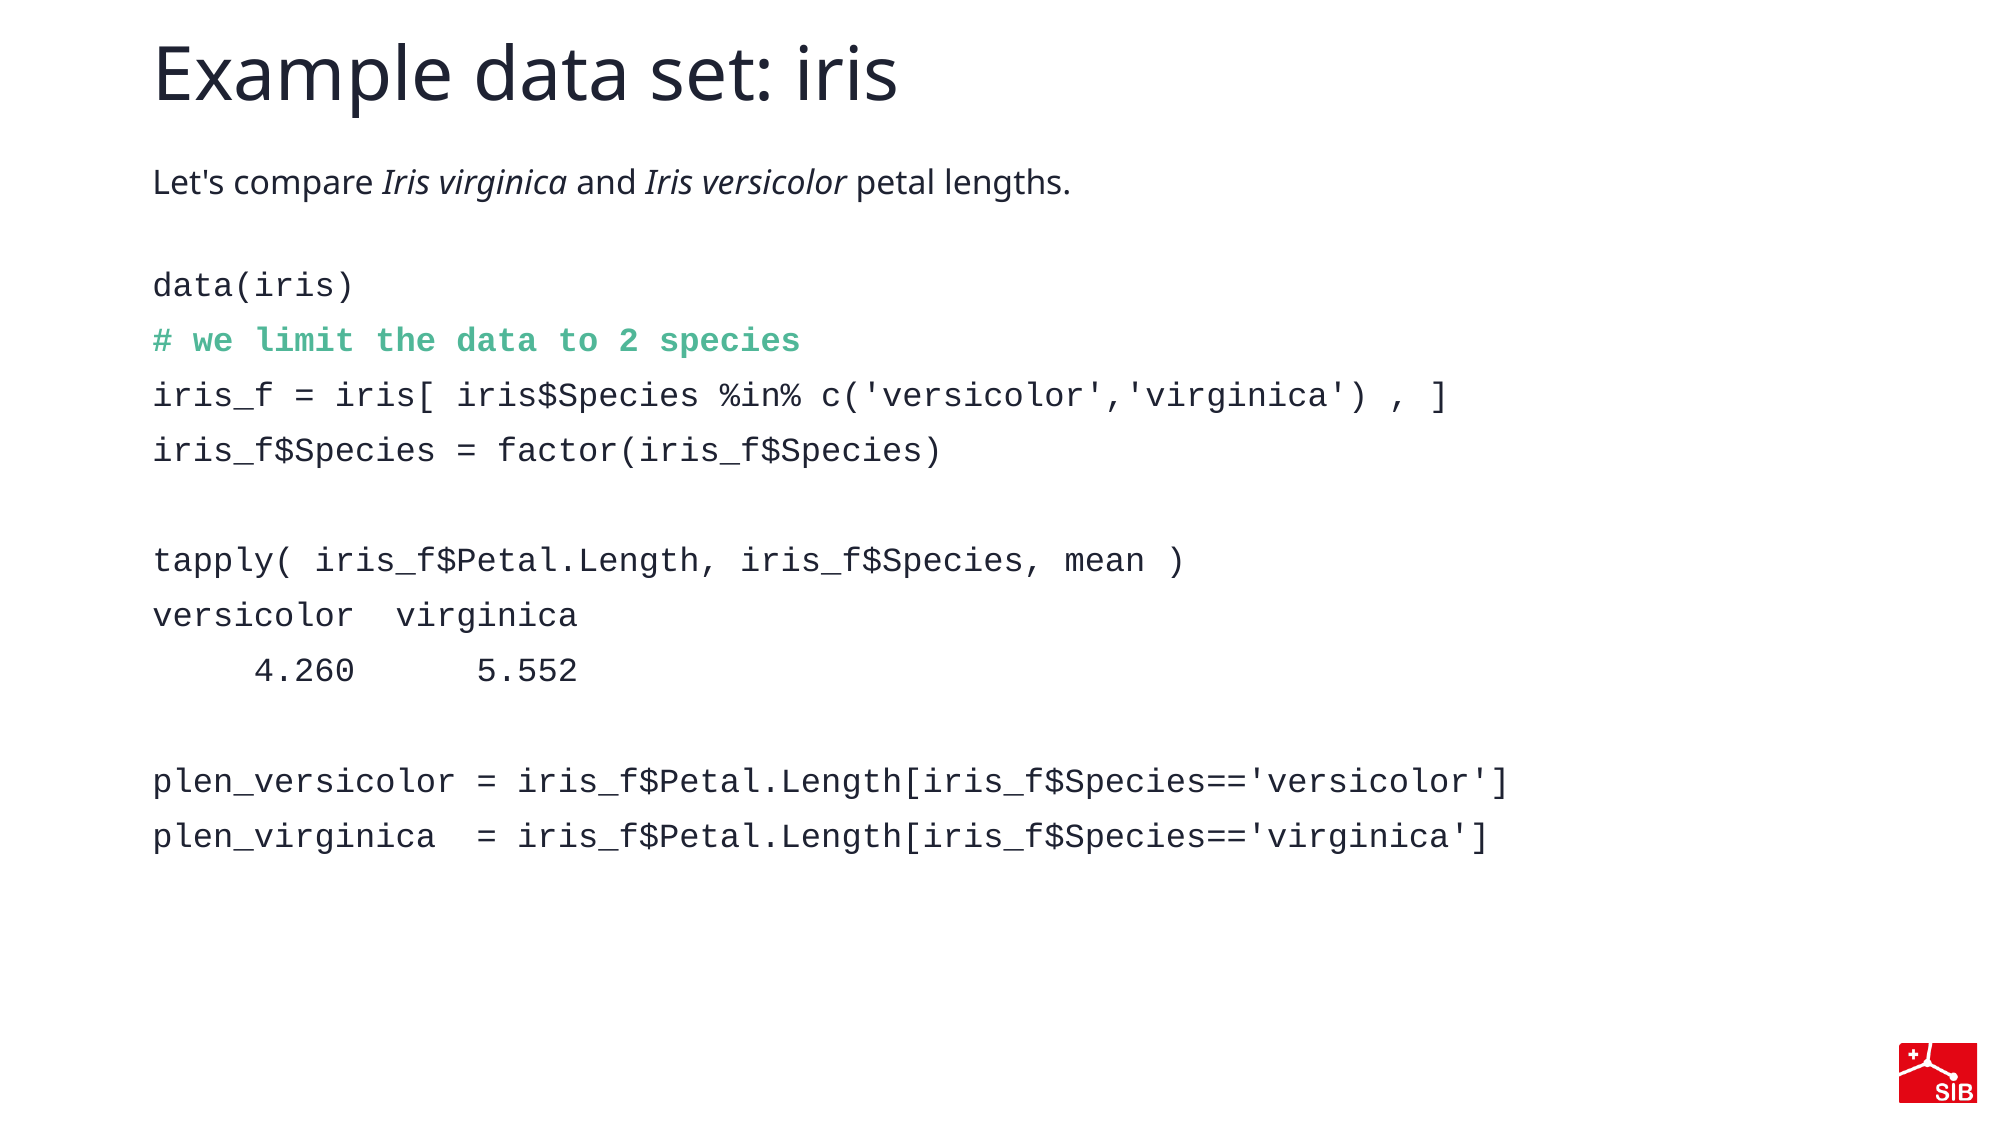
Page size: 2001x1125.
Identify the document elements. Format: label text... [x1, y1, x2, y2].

title Example data set: iris [137, 42, 1863, 117]
list Let's compare Iris virginica and Iris versicolor petal lengths. data(iris) # we limit the data to 2 species iris_f = iris[ iris$Species %in% c('versicolor','virginica') , ] iris_f$Species = factor(iris_f$Species) tapply( iris_f$Petal.Length, iris_f$Species, mean ) versicolor virginica 4.260 5.552 plen_versicolor = iris_f$Petal.Length[iris_f$Species=='versicolor'] plen_virginica = iris_f$Petal.Length[iris_f$Species=='virginica'] [137, 153, 1863, 868]
